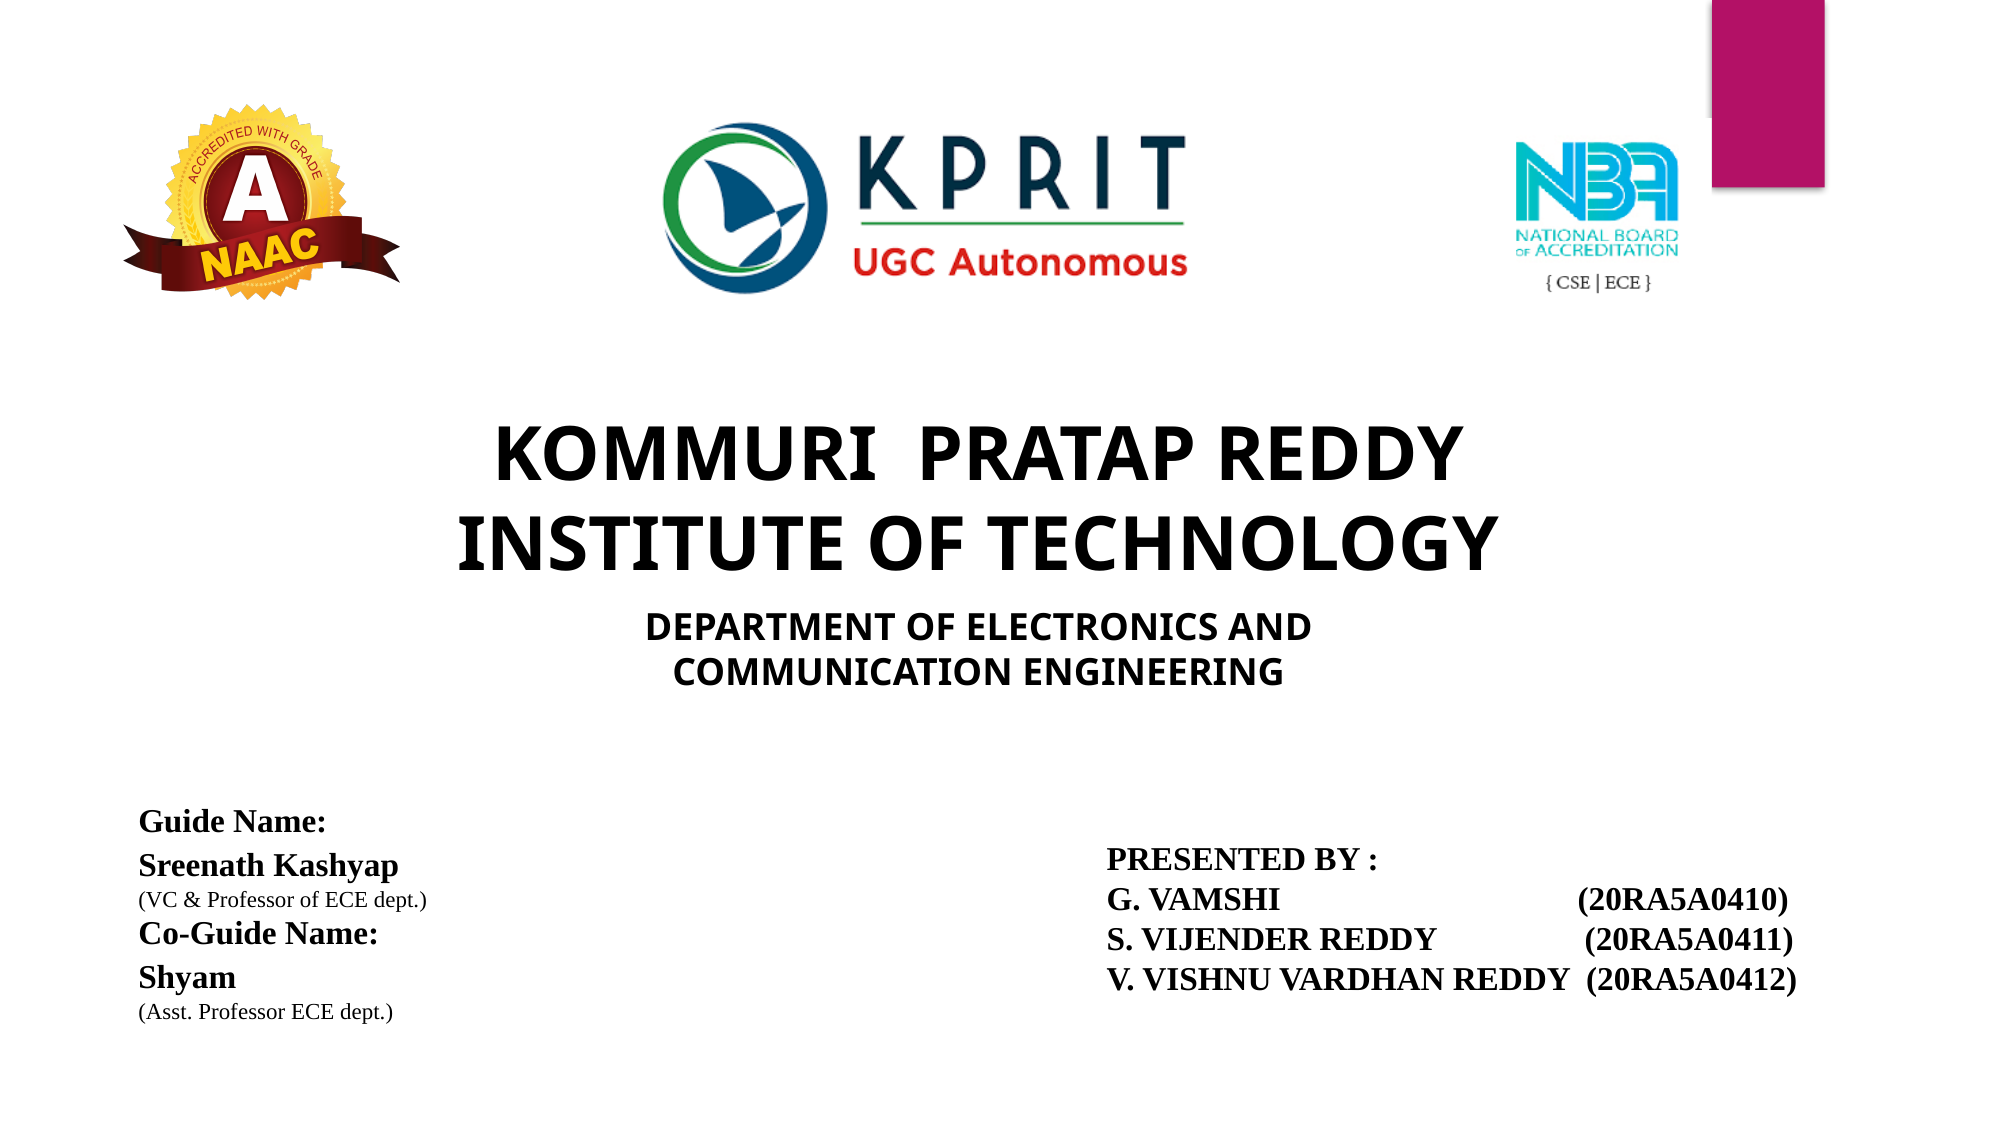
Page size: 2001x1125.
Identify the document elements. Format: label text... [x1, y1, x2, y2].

text_box Guide Name: Sreenath Kashyap (VC & Professor of ECE dept.) Co-Guide Name: Shyam (Asst. Professor ECE dept.) [123, 791, 760, 1032]
picture [657, 118, 1194, 300]
text_box DEPARTMENT OF ELECTRONICS AND COMMUNICATION ENGINEERING [478, 595, 1479, 701]
picture [123, 104, 401, 300]
text_box KOMMURI PRATAP REDDY INSTITUTE OF TECHNOLOGY [288, 398, 1670, 594]
picture [1478, 118, 1712, 309]
text_box PRESENTED BY : G. VAMSHI (20RA5A0410) S. VIJENDER REDDY (20RA5A0411) V. VISHNU VARDHAN REDDY (20RA5A0412) [1091, 829, 1866, 1005]
